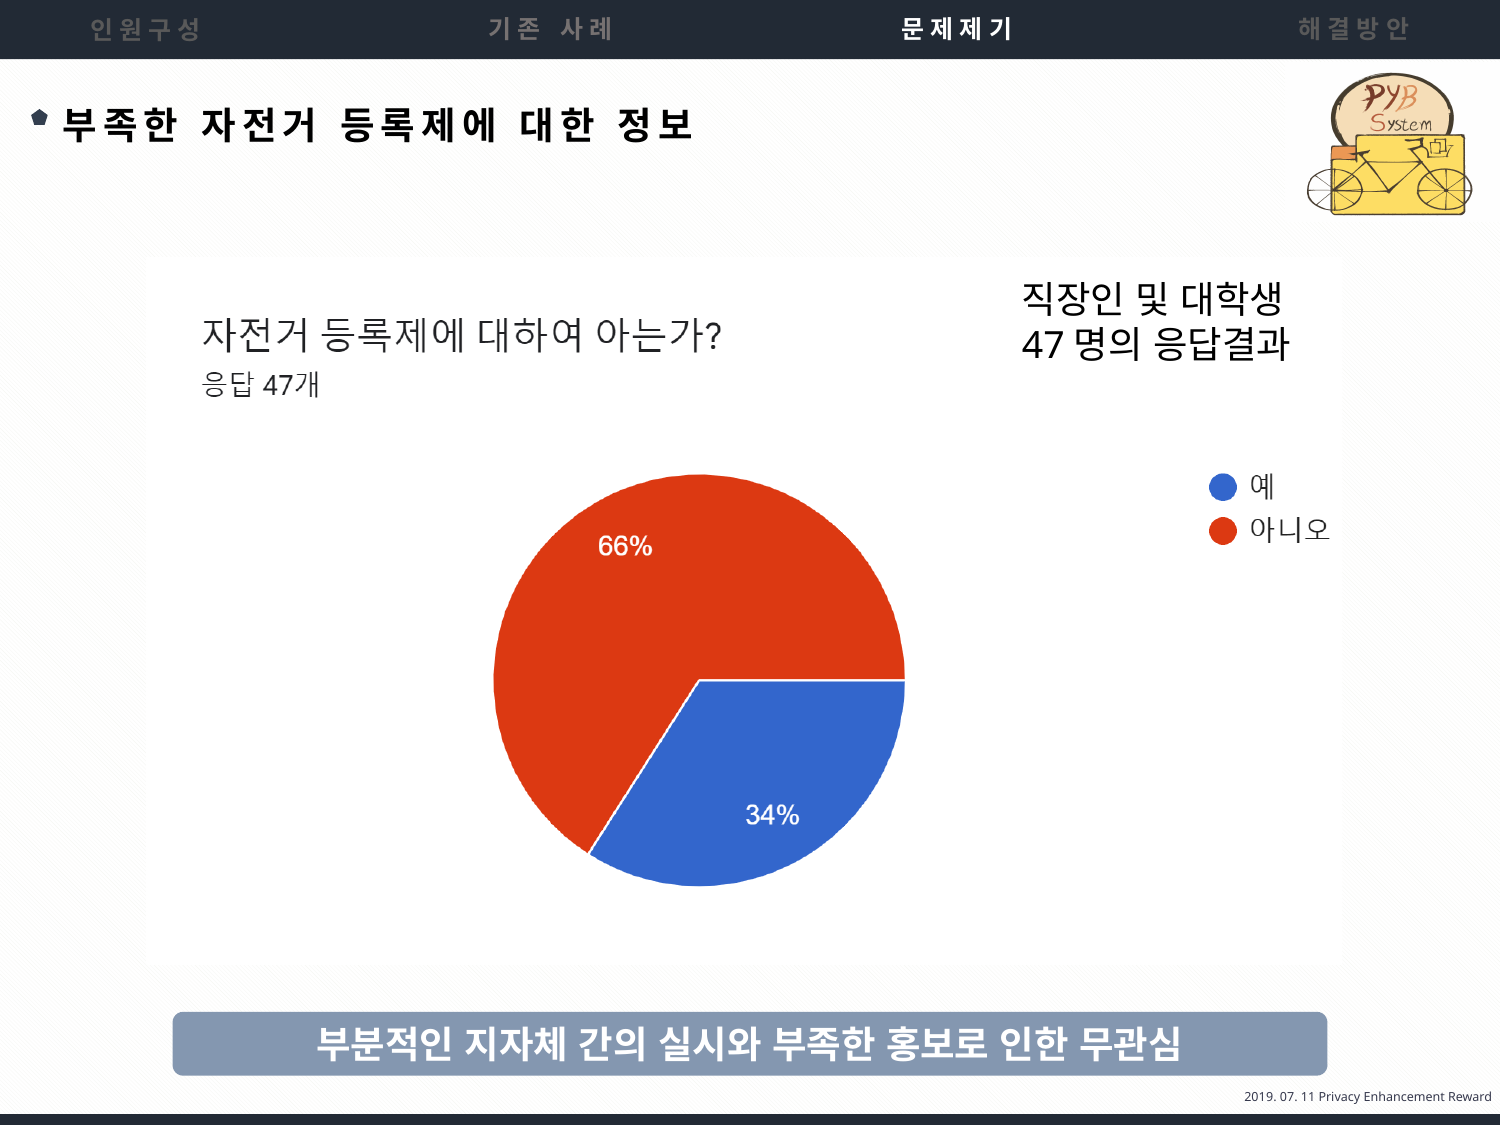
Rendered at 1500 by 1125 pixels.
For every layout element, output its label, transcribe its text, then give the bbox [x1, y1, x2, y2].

text_box 문제제기 [886, 6, 1027, 51]
text_box 부족한 자전거 등록제에 대한 정보 [47, 94, 801, 155]
text_box [0, 0, 1500, 60]
picture [145, 257, 1343, 965]
text_box 2019. 07. 11 Privacy Enhancement Reward [1229, 1081, 1500, 1112]
text_box 해결방안 [1283, 6, 1425, 51]
text_box 부분적인 지자체 간의 실시와 부족한 홍보로 인한 무관심 [171, 1010, 1329, 1077]
text_box [29, 107, 47, 126]
picture [1285, 61, 1500, 222]
text_box 인원구성 [75, 7, 217, 53]
text_box 기존 사례 [473, 6, 628, 51]
text_box [0, 1113, 1500, 1125]
